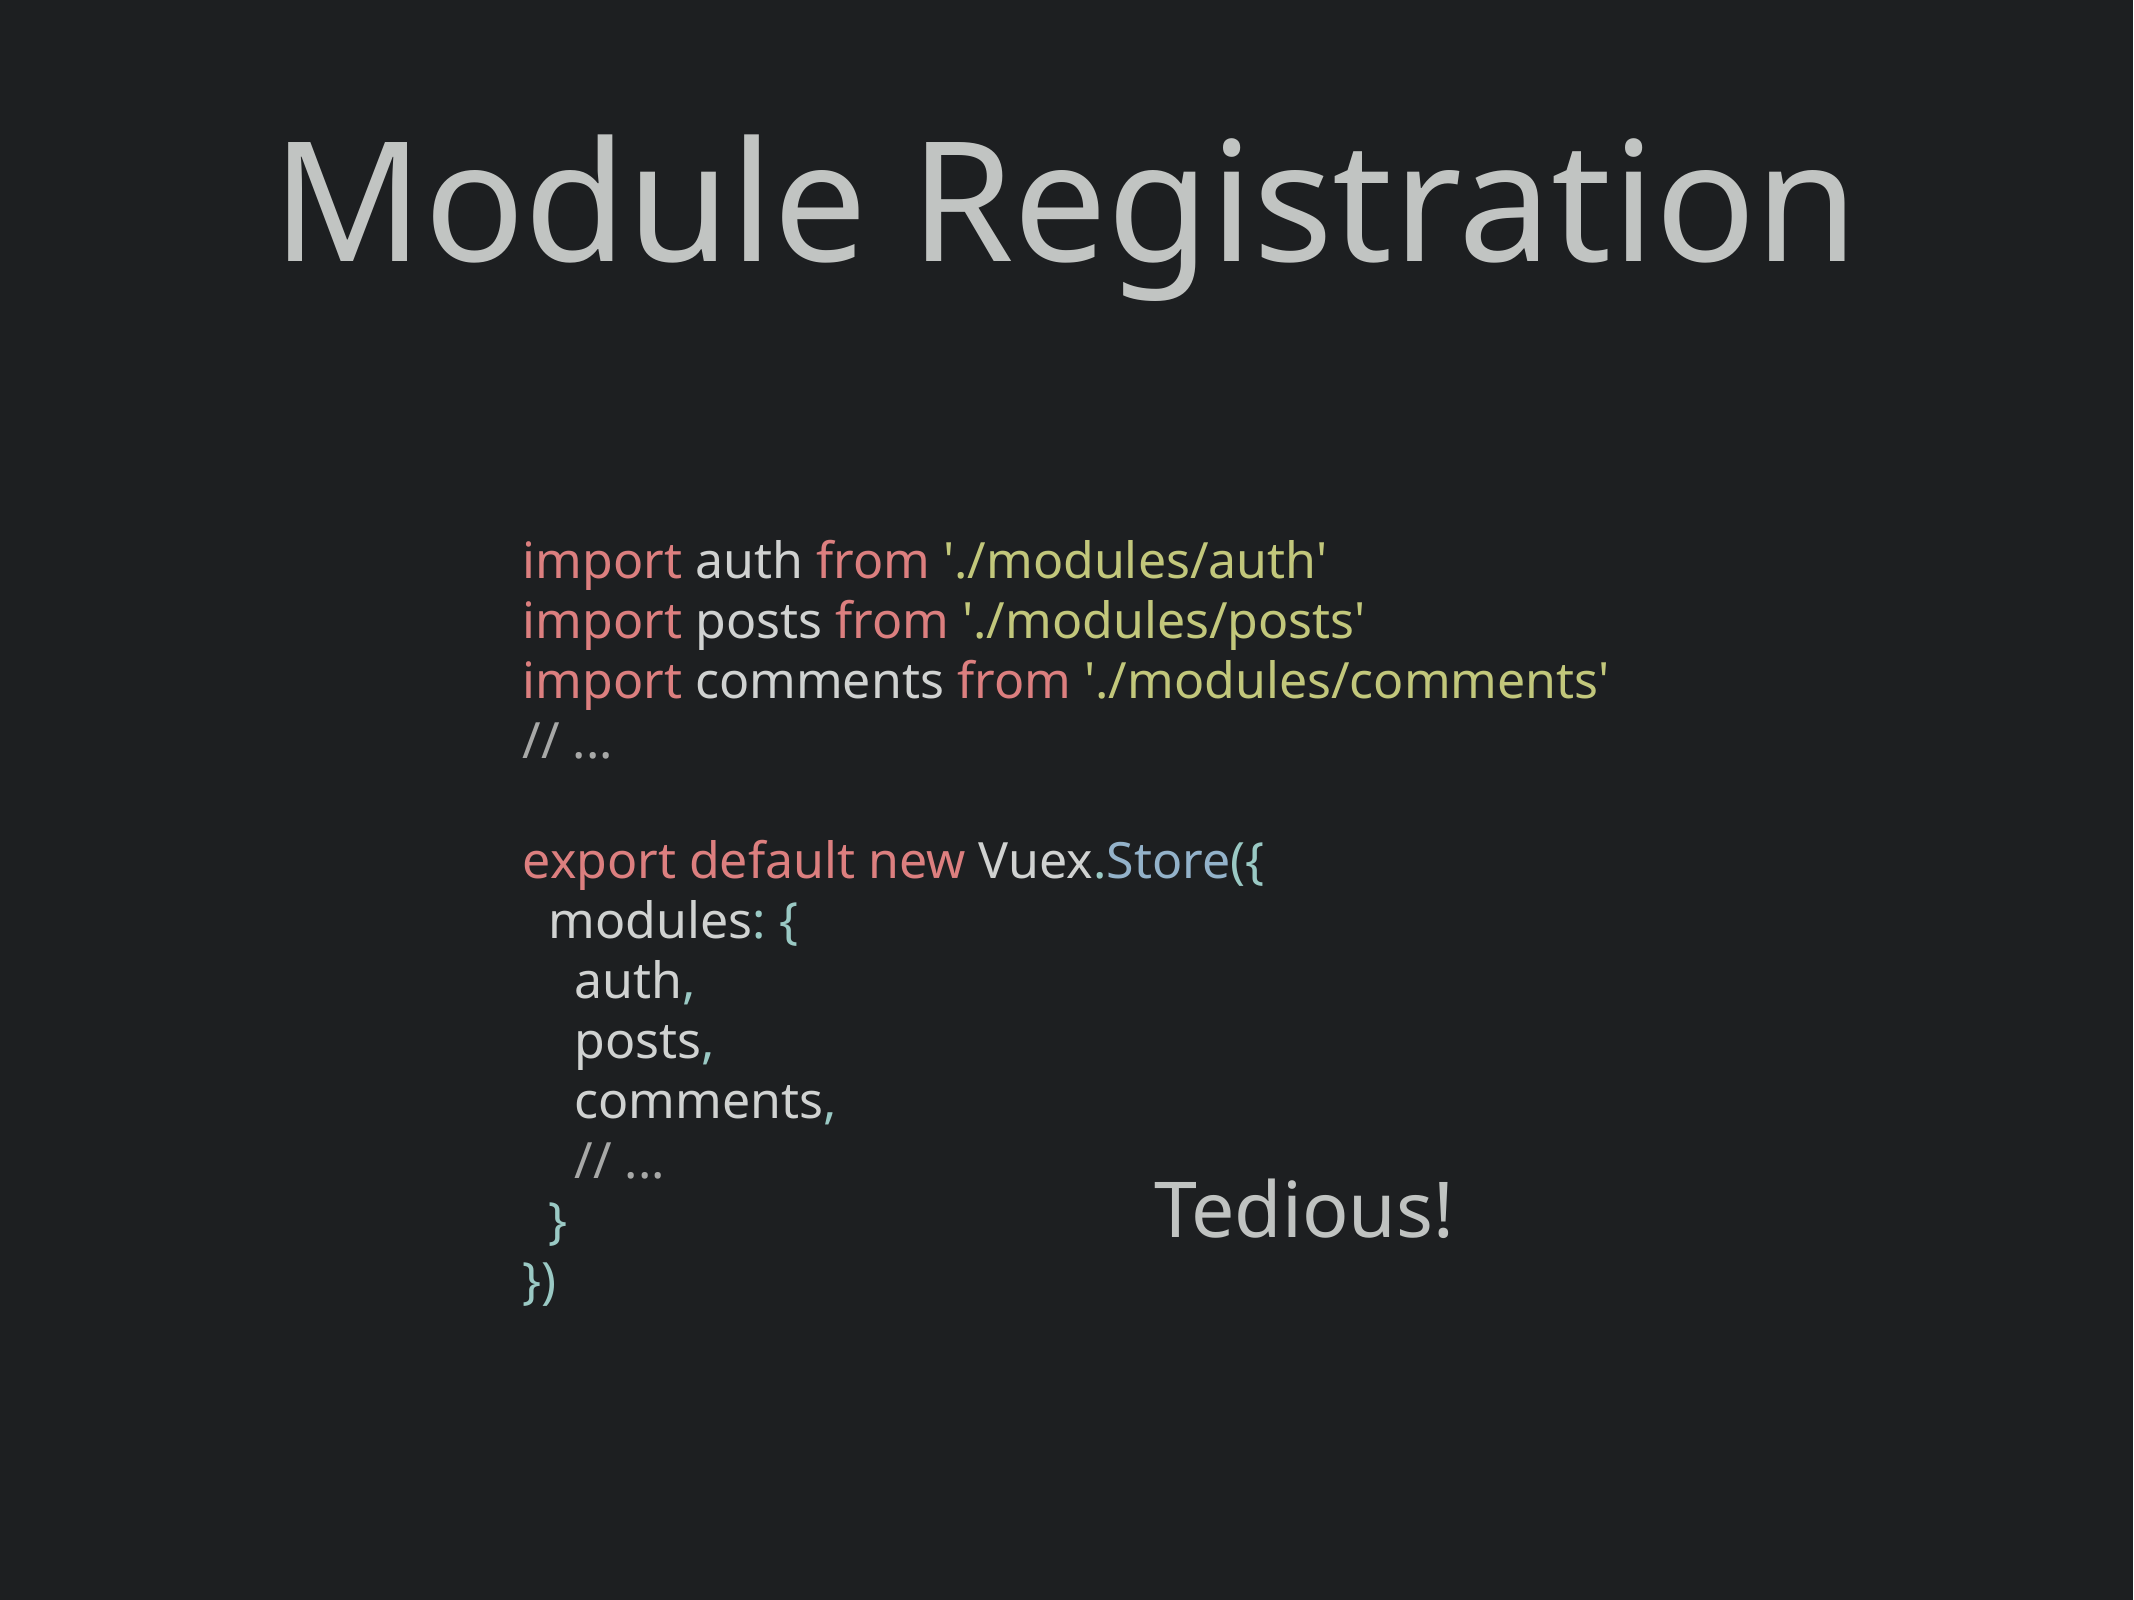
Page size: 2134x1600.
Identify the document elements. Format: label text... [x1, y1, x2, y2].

text_box Tedious! [1145, 1133, 1463, 1262]
text_box import auth from './modules/auth' import posts from './modules/posts' import comments from './modules/comments' // ... export default new Vuex.Store({ modules: { auth, posts, comments, // ... } }) [514, 520, 1619, 1317]
text_box Module Registration [264, 46, 1869, 304]
